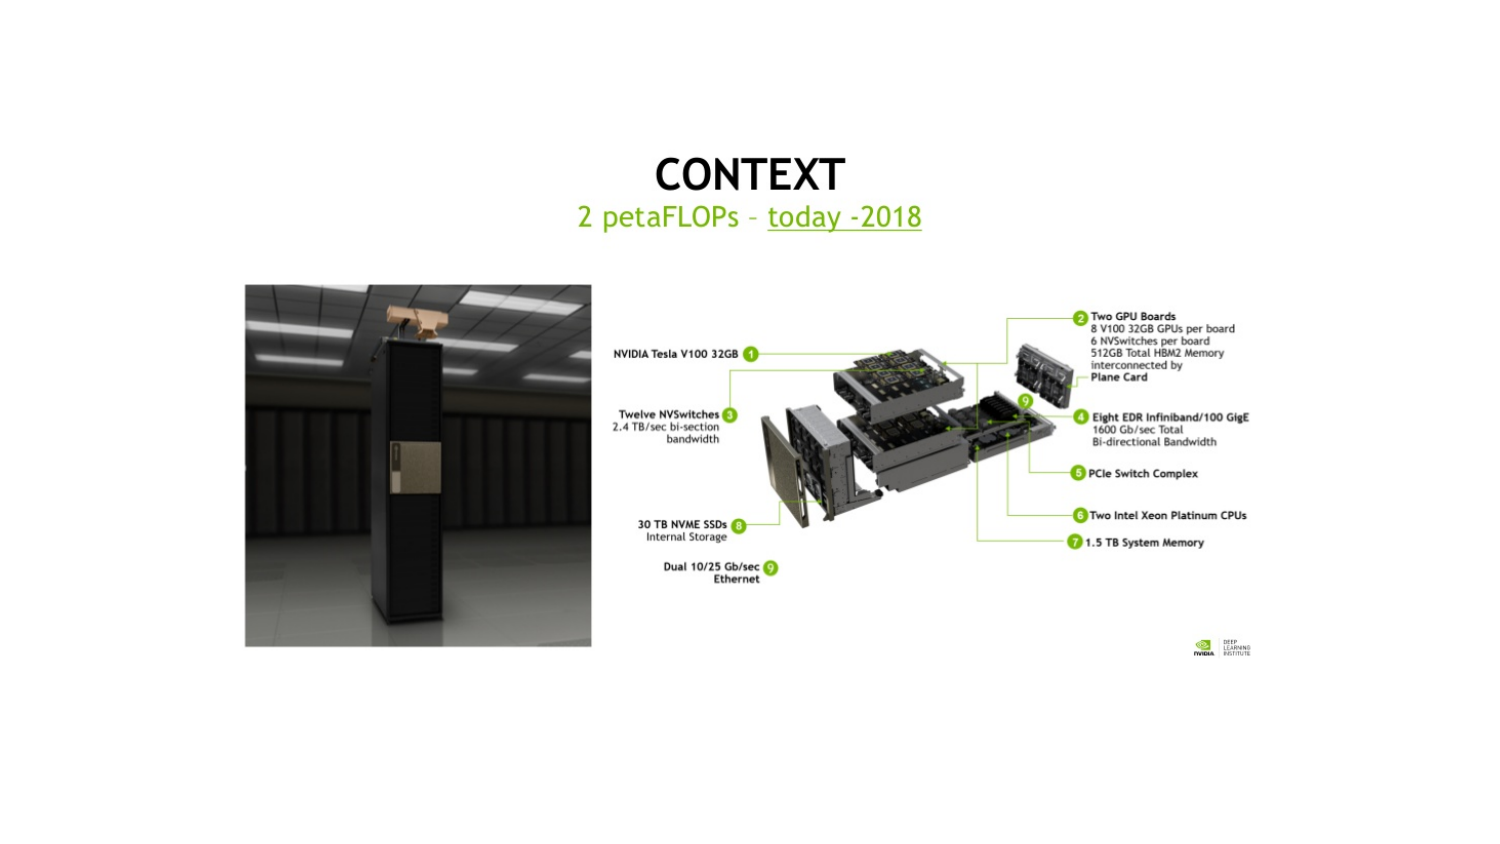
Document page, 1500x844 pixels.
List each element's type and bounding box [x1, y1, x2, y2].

picture [224, 84, 1276, 676]
